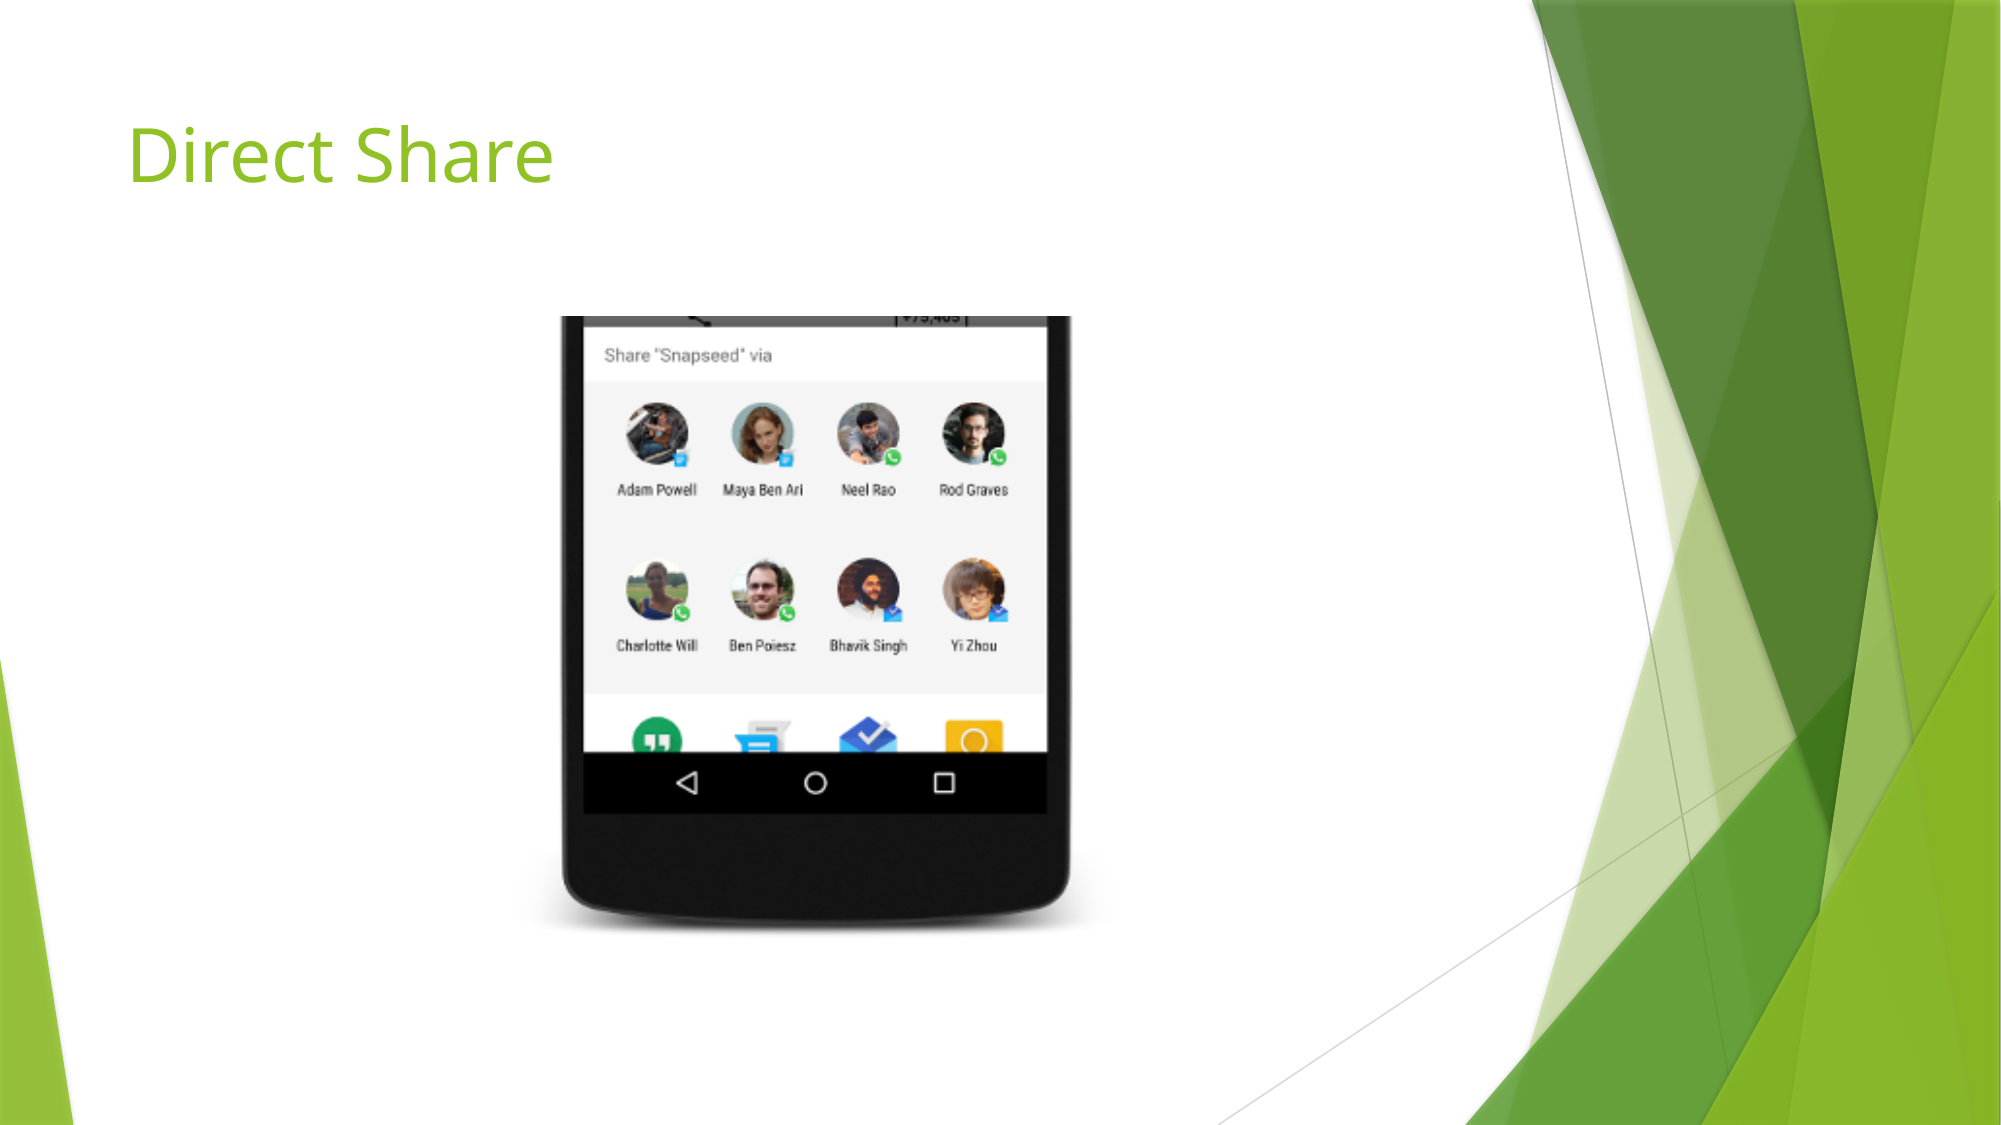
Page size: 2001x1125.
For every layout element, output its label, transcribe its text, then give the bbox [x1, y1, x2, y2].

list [513, 316, 1119, 954]
title Direct Share [111, 99, 1522, 317]
